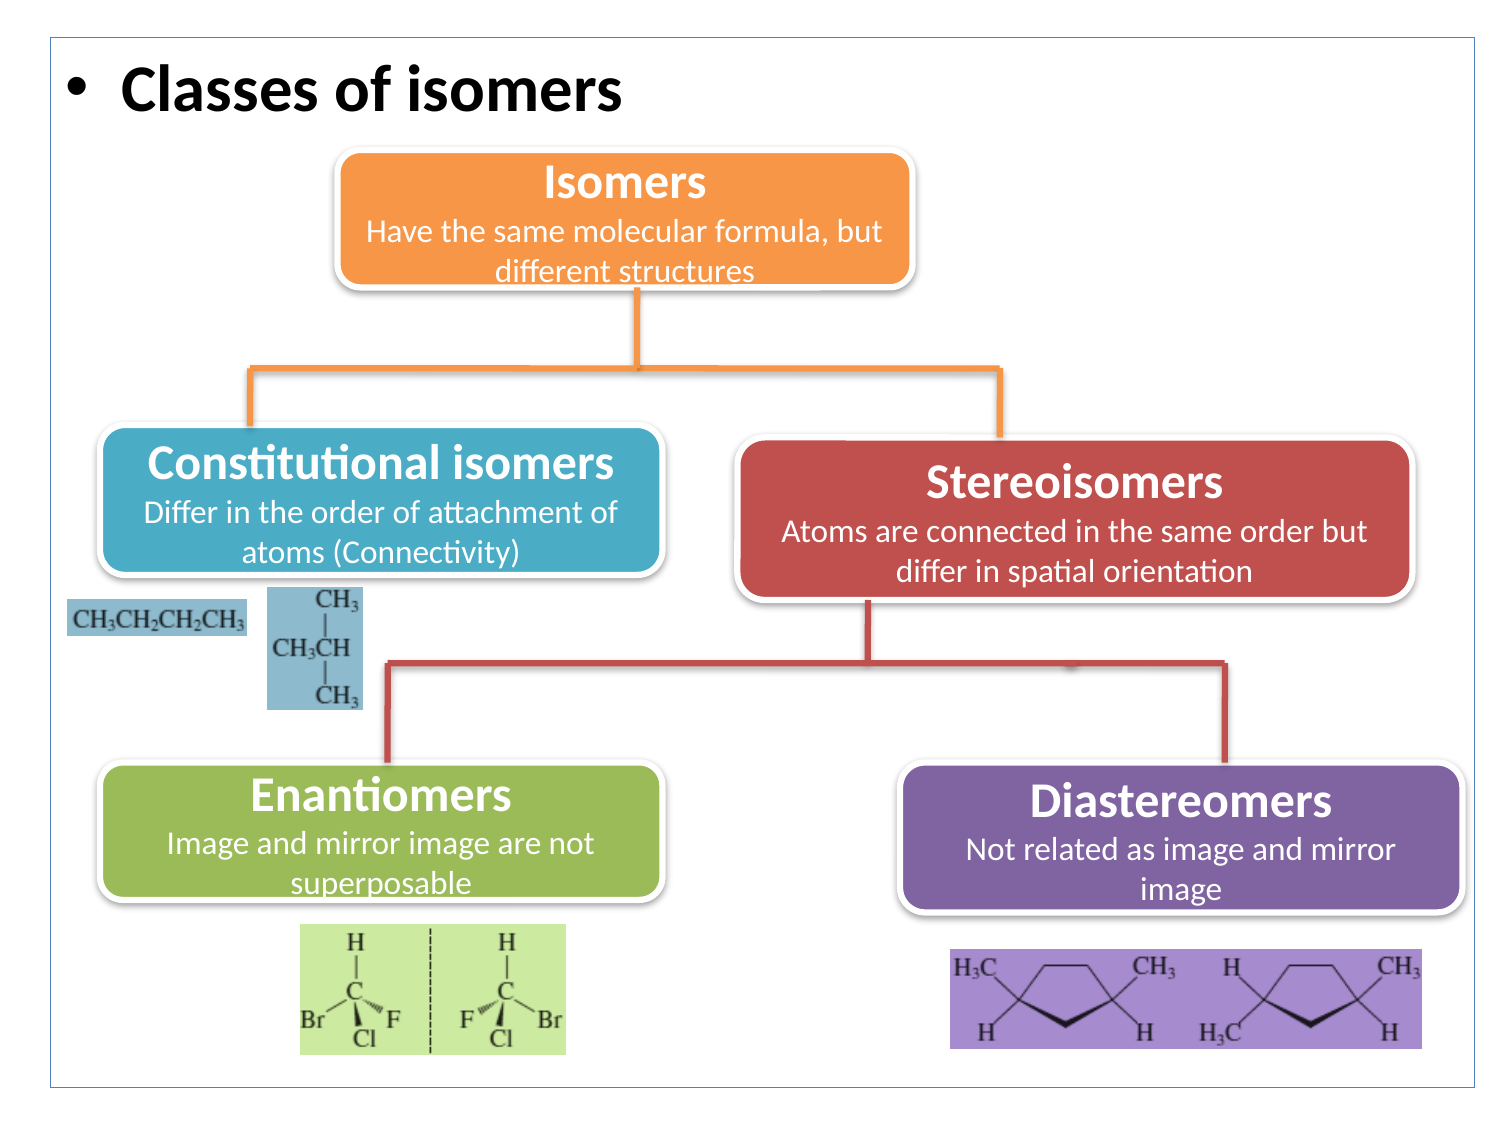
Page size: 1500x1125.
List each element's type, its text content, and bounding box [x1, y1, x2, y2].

list Classes of isomers [50, 37, 1475, 1088]
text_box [66, 149, 1463, 1055]
